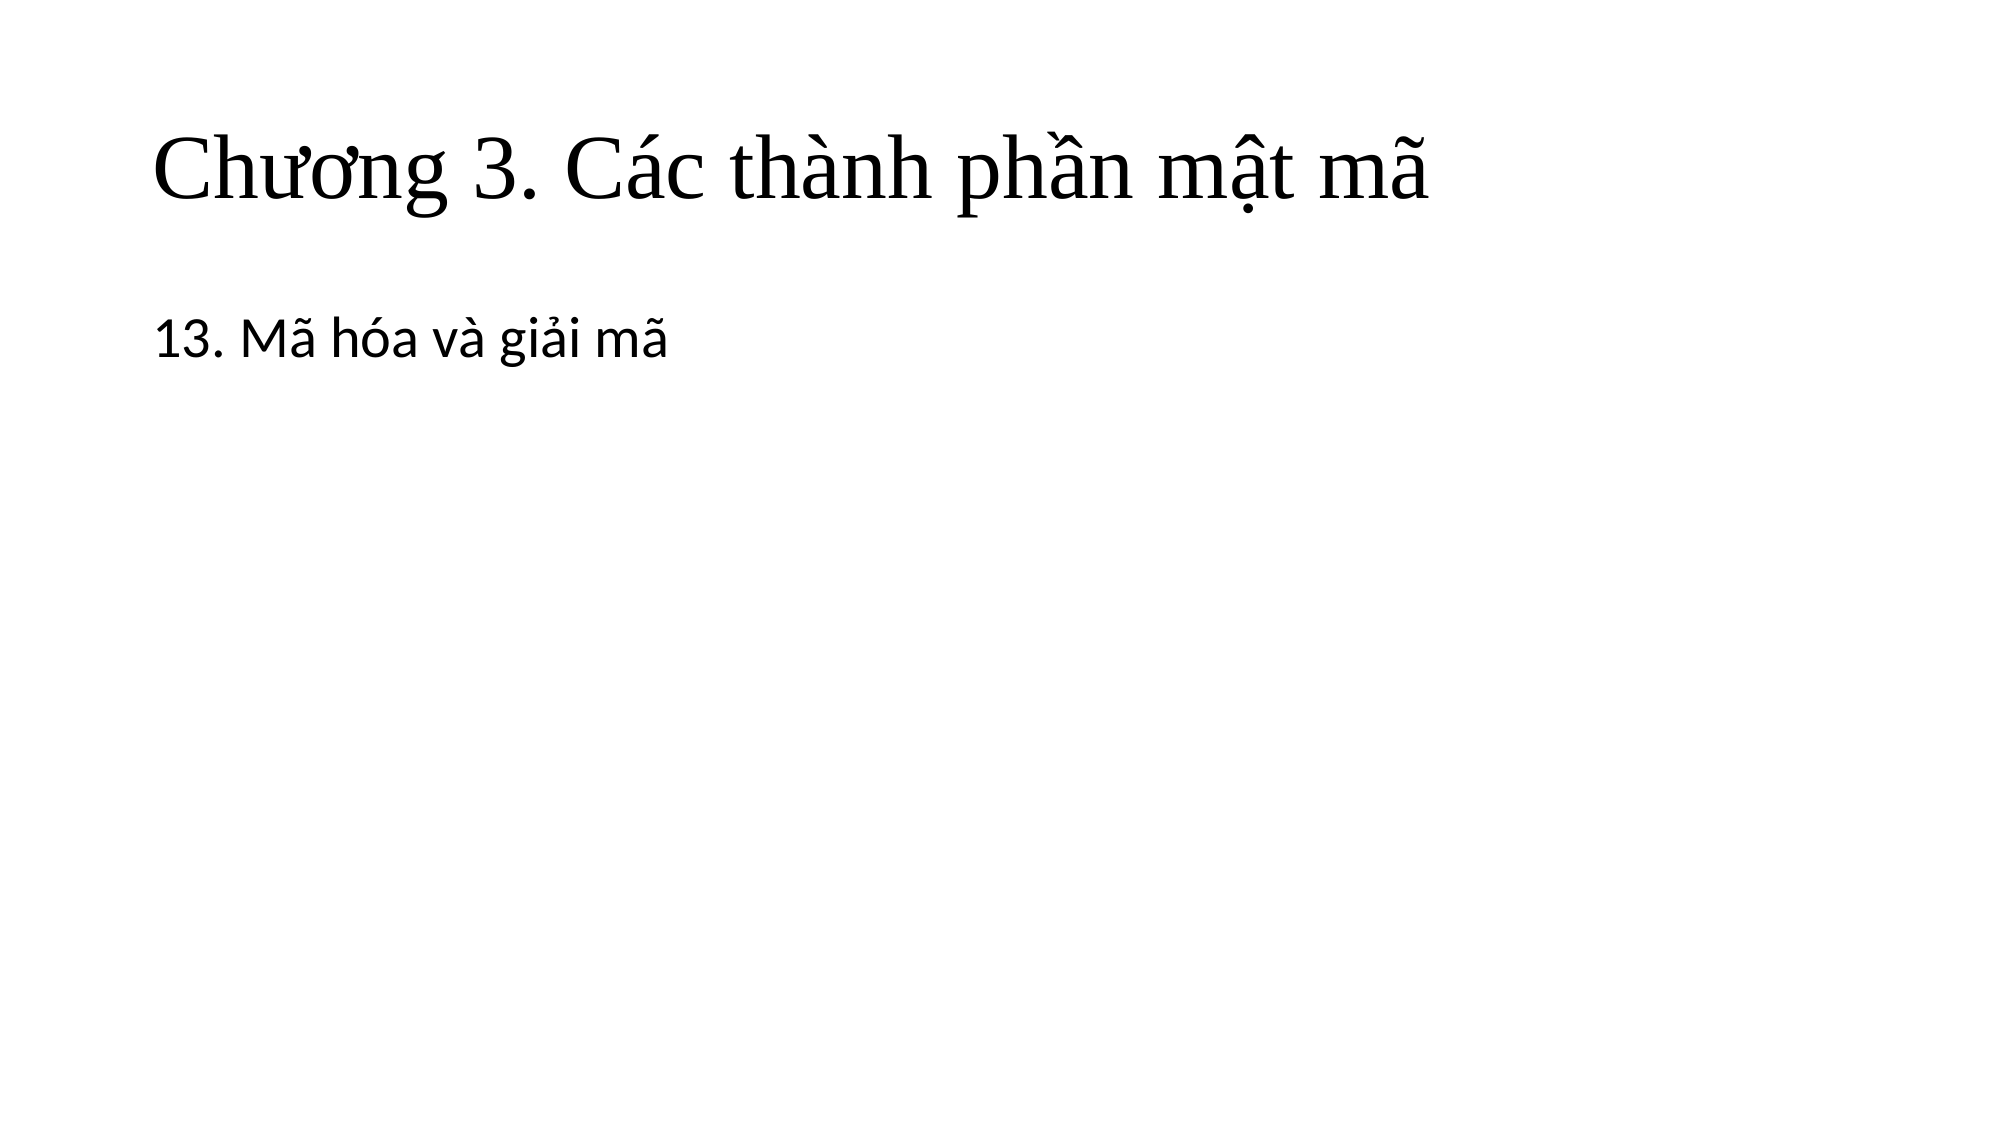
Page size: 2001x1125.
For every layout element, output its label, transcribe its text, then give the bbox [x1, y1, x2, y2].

title Chương 3. Các thành phần mật mã [137, 59, 1863, 278]
list 13. Mã hóa và giải mã [137, 299, 1889, 1014]
